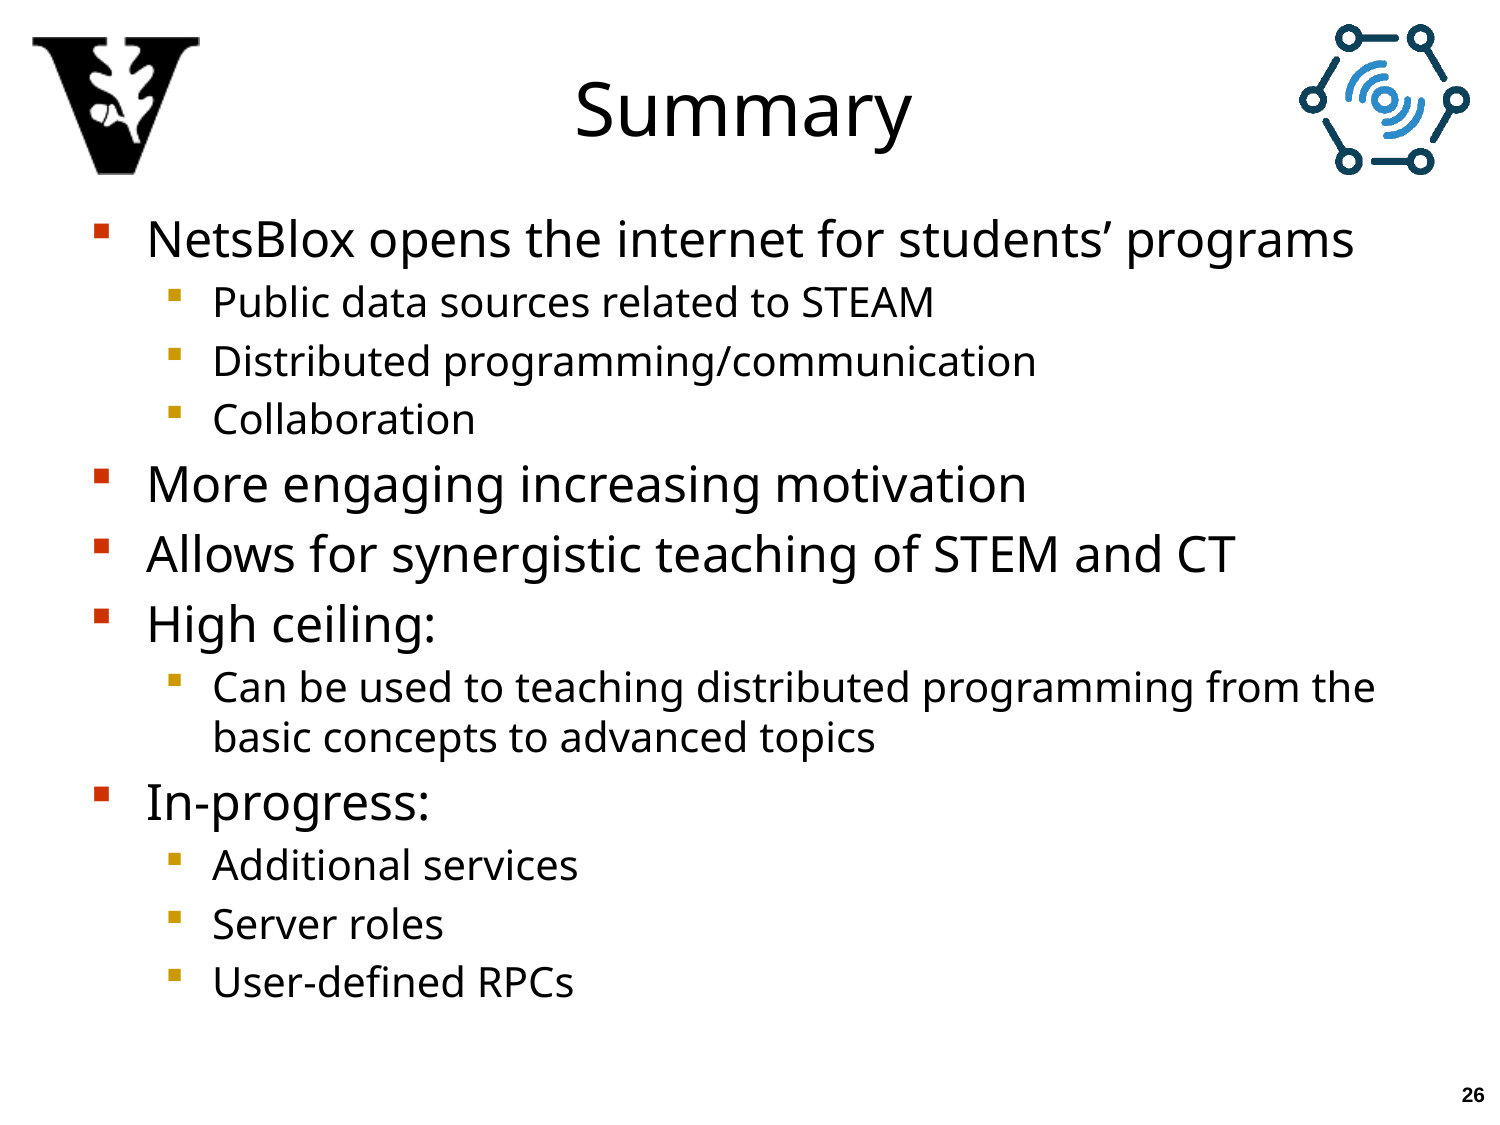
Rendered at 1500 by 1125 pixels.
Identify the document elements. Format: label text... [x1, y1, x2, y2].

slide_number 26 [1374, 1062, 1500, 1125]
picture [32, 37, 200, 175]
picture [1299, 24, 1470, 175]
title Summary [237, 37, 1250, 175]
list NetsBlox opens the internet for students’ programs Public data sources related to STEAM Distributed programming/communication Collaboration More engaging increasing motivation Allows for synergistic teaching of STEM and CT High ceiling: Can be used to teaching distributed programming from the basic concepts to advanced topics In-progress: Additional services Server roles User-defined RPCs [75, 200, 1425, 1100]
